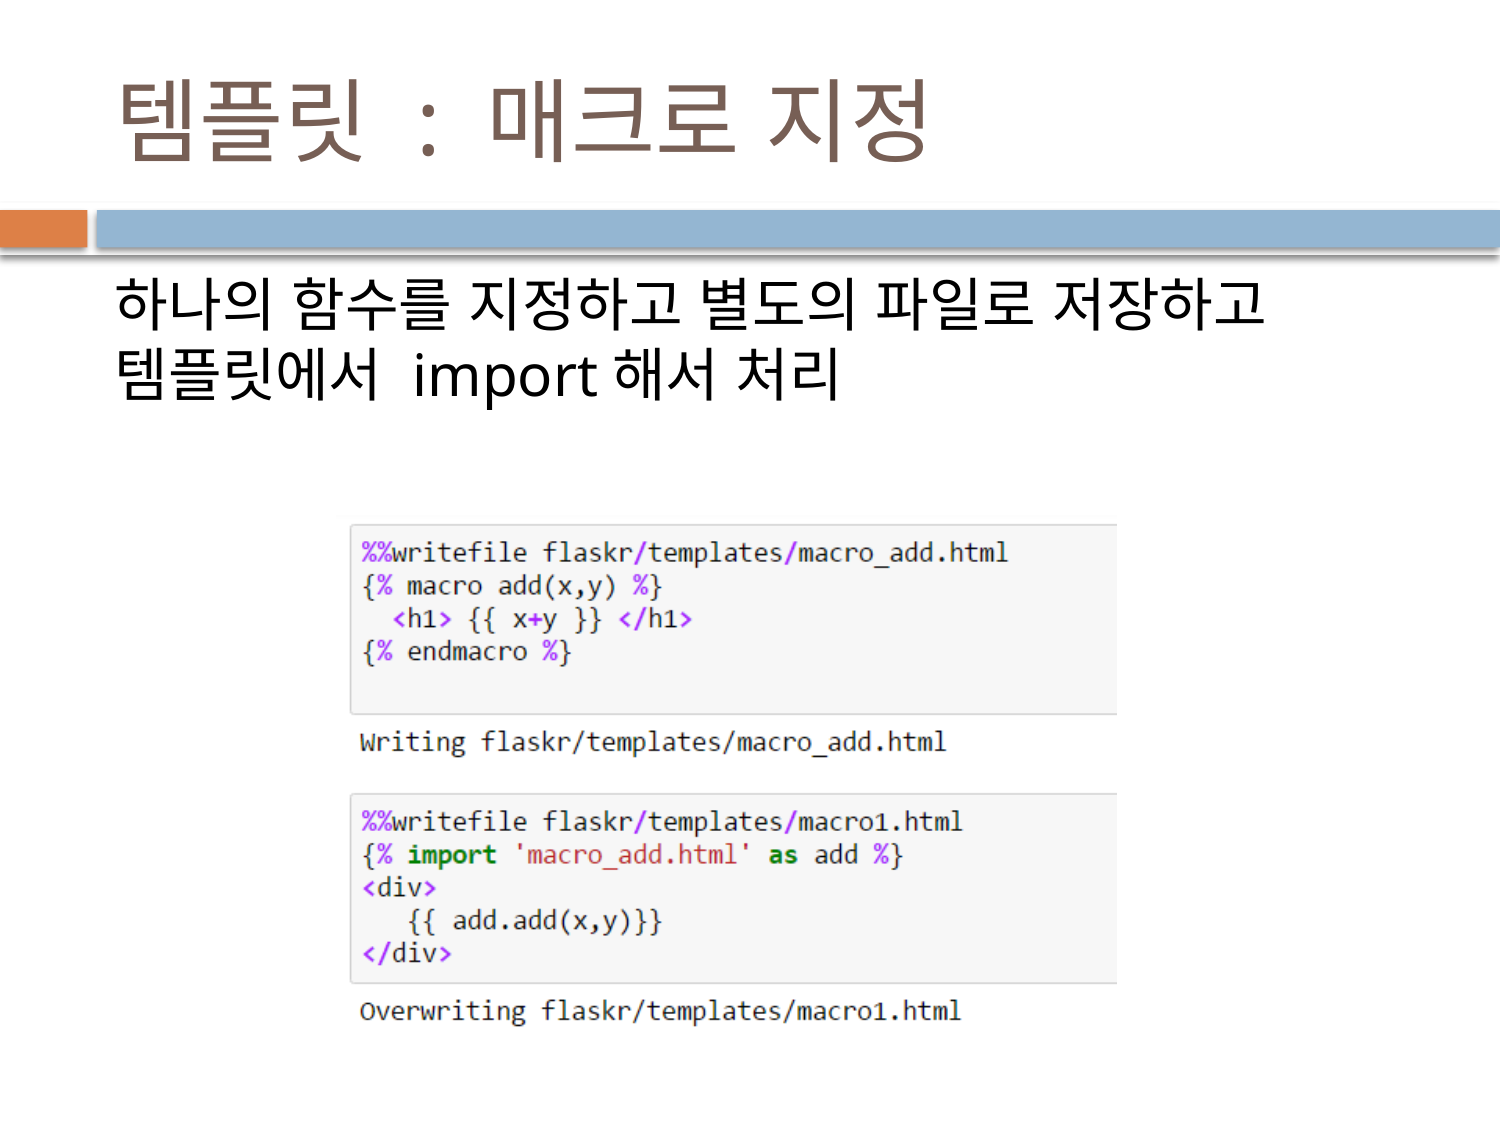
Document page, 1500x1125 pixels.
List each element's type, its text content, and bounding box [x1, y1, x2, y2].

title 템플릿 : 매크로 지정 [100, 37, 1438, 200]
text_box 하나의 함수를 지정하고 별도의 파일로 저장하고 템플릿에서 import해서 처리 [100, 261, 1412, 416]
picture [336, 514, 1117, 1039]
